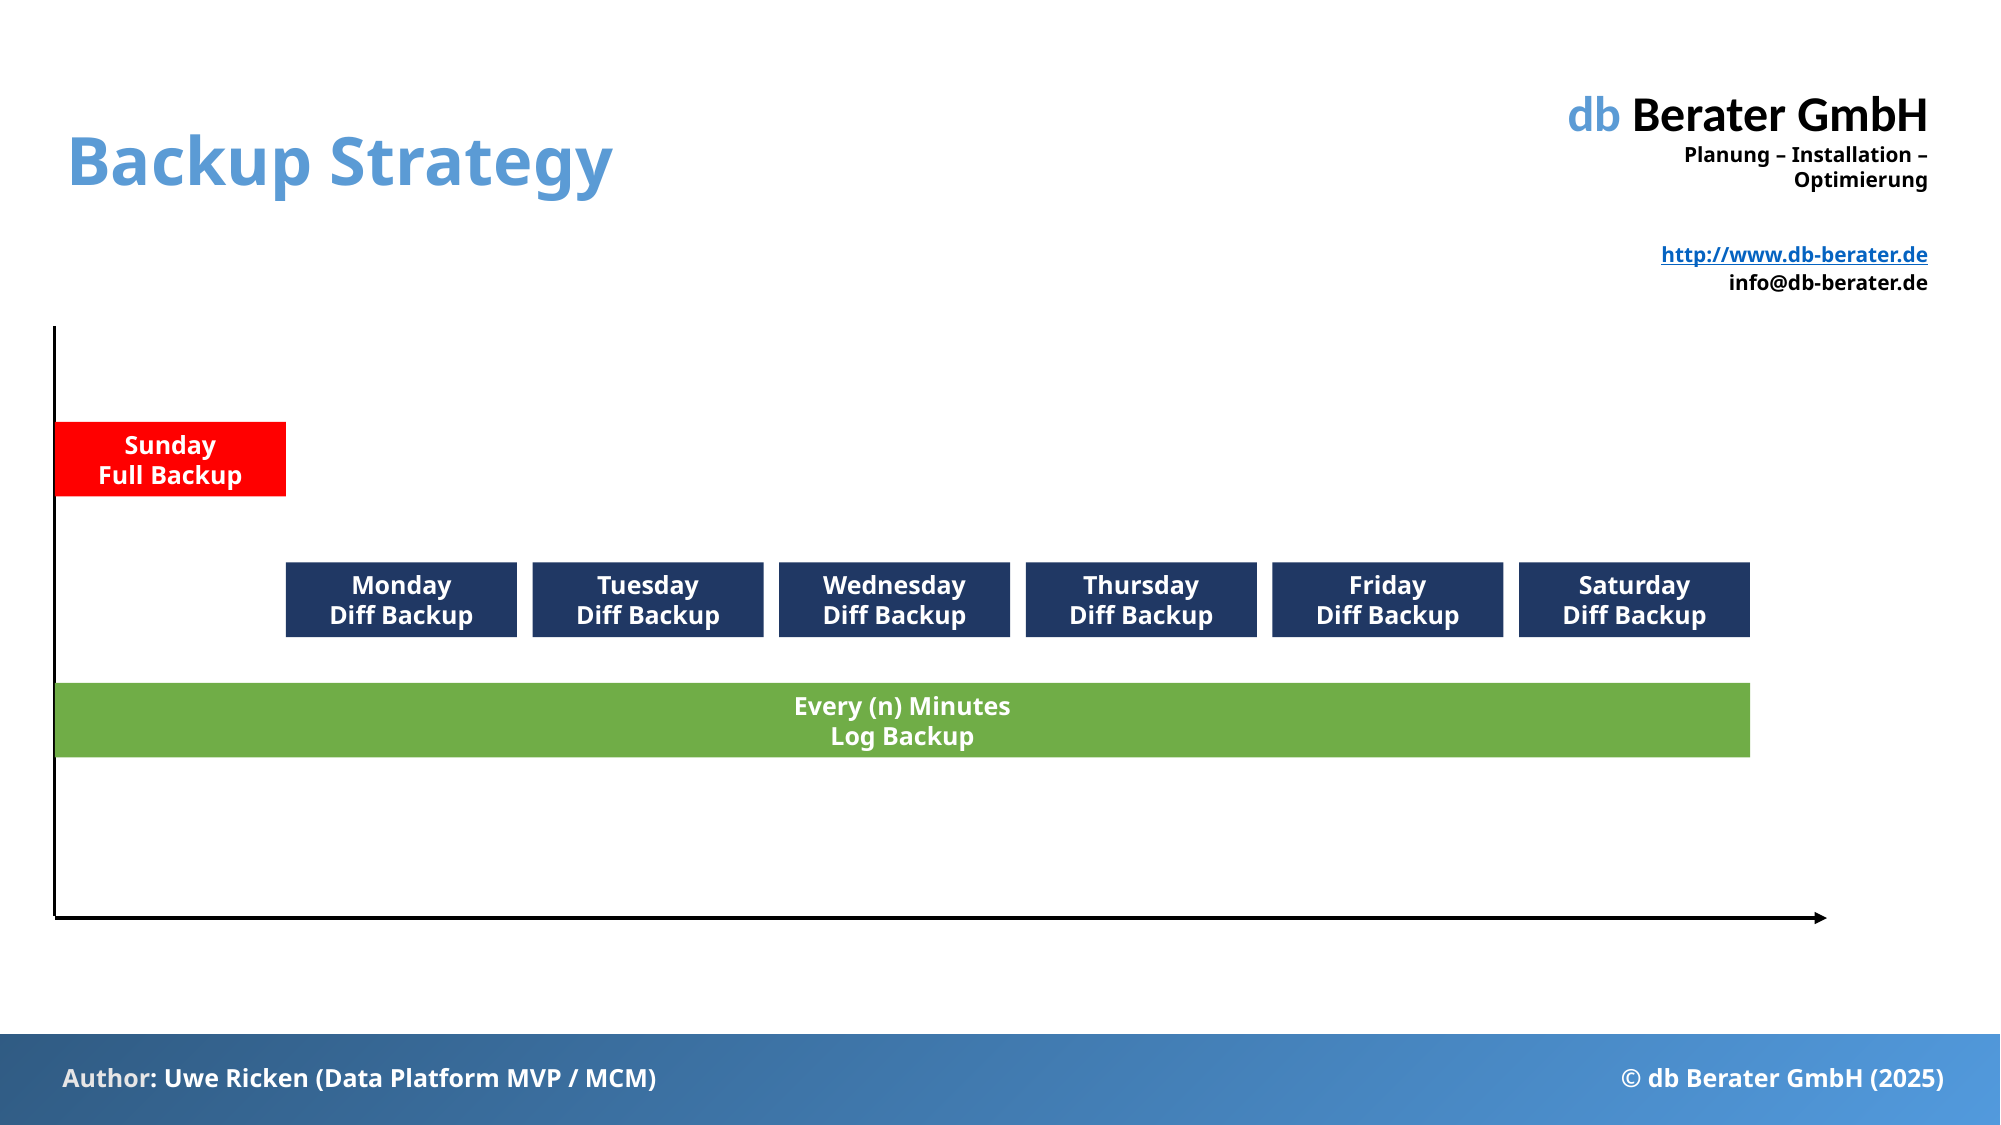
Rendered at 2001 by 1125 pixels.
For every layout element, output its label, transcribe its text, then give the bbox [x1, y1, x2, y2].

text_box Saturday Diff Backup [1519, 562, 1750, 638]
text_box Every (n) Minutes Log Backup [55, 682, 1751, 758]
text_box Friday Diff Backup [1272, 562, 1504, 638]
title Backup Strategy [54, 72, 1473, 256]
text_box Monday Diff Backup [285, 562, 517, 638]
text_box Sunday Full Backup [55, 421, 286, 497]
text_box Tuesday Diff Backup [532, 562, 764, 638]
text_box Wednesday Diff Backup [779, 562, 1011, 638]
text_box Thursday Diff Backup [1025, 562, 1257, 638]
